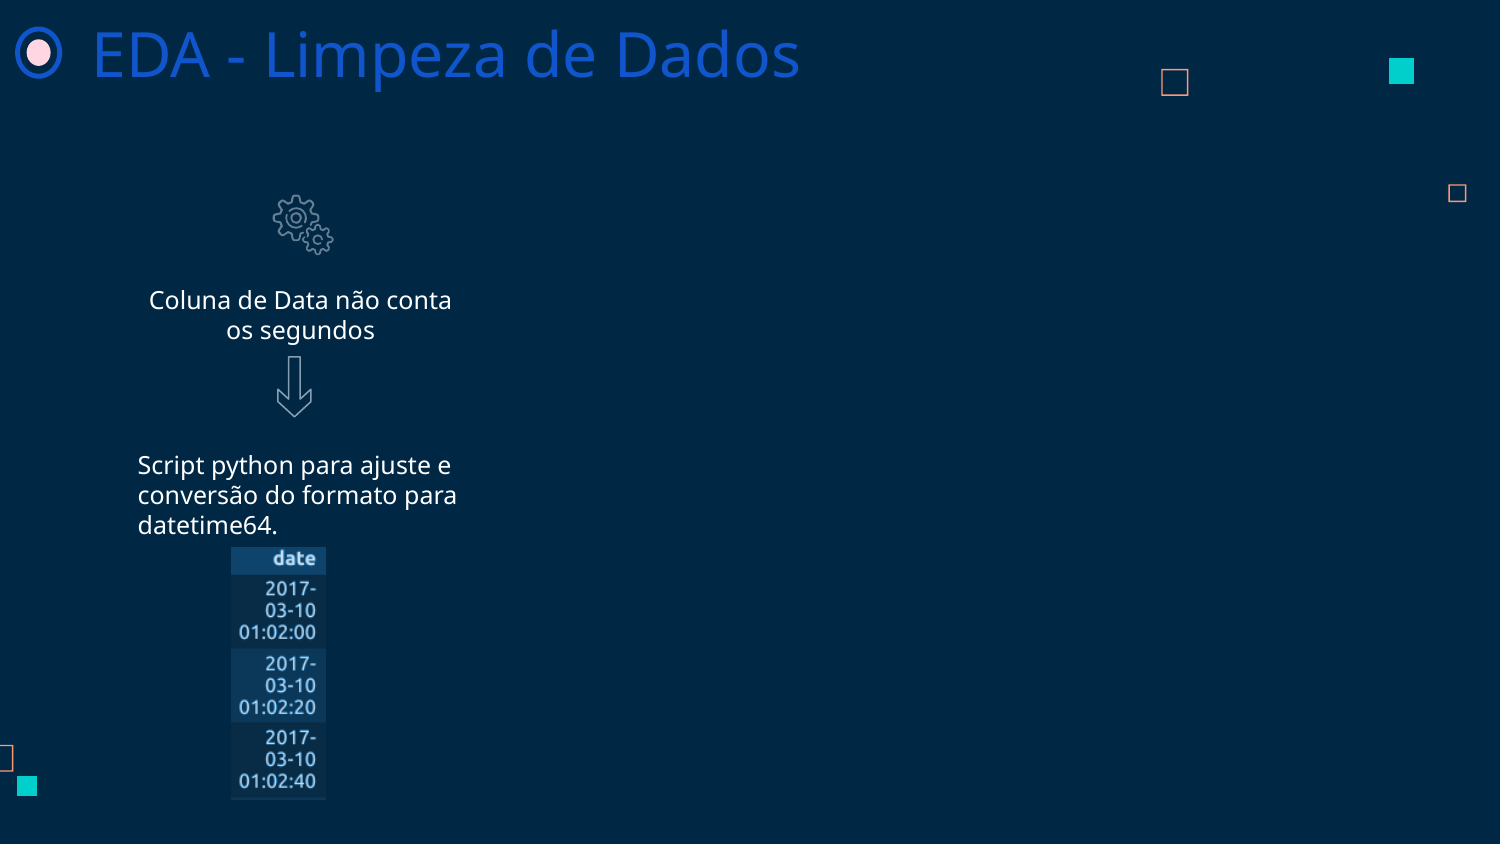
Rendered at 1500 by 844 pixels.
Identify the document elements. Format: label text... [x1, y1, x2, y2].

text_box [272, 194, 334, 256]
subtitle Coluna de Data não conta os segundos [120, 269, 482, 405]
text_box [14, 26, 63, 79]
picture [231, 547, 327, 800]
subtitle Script python para ajuste e conversão do formato para datetime64. [122, 434, 484, 570]
text_box [277, 356, 311, 417]
title EDA - Limpeza de Dados [76, 17, 1328, 88]
